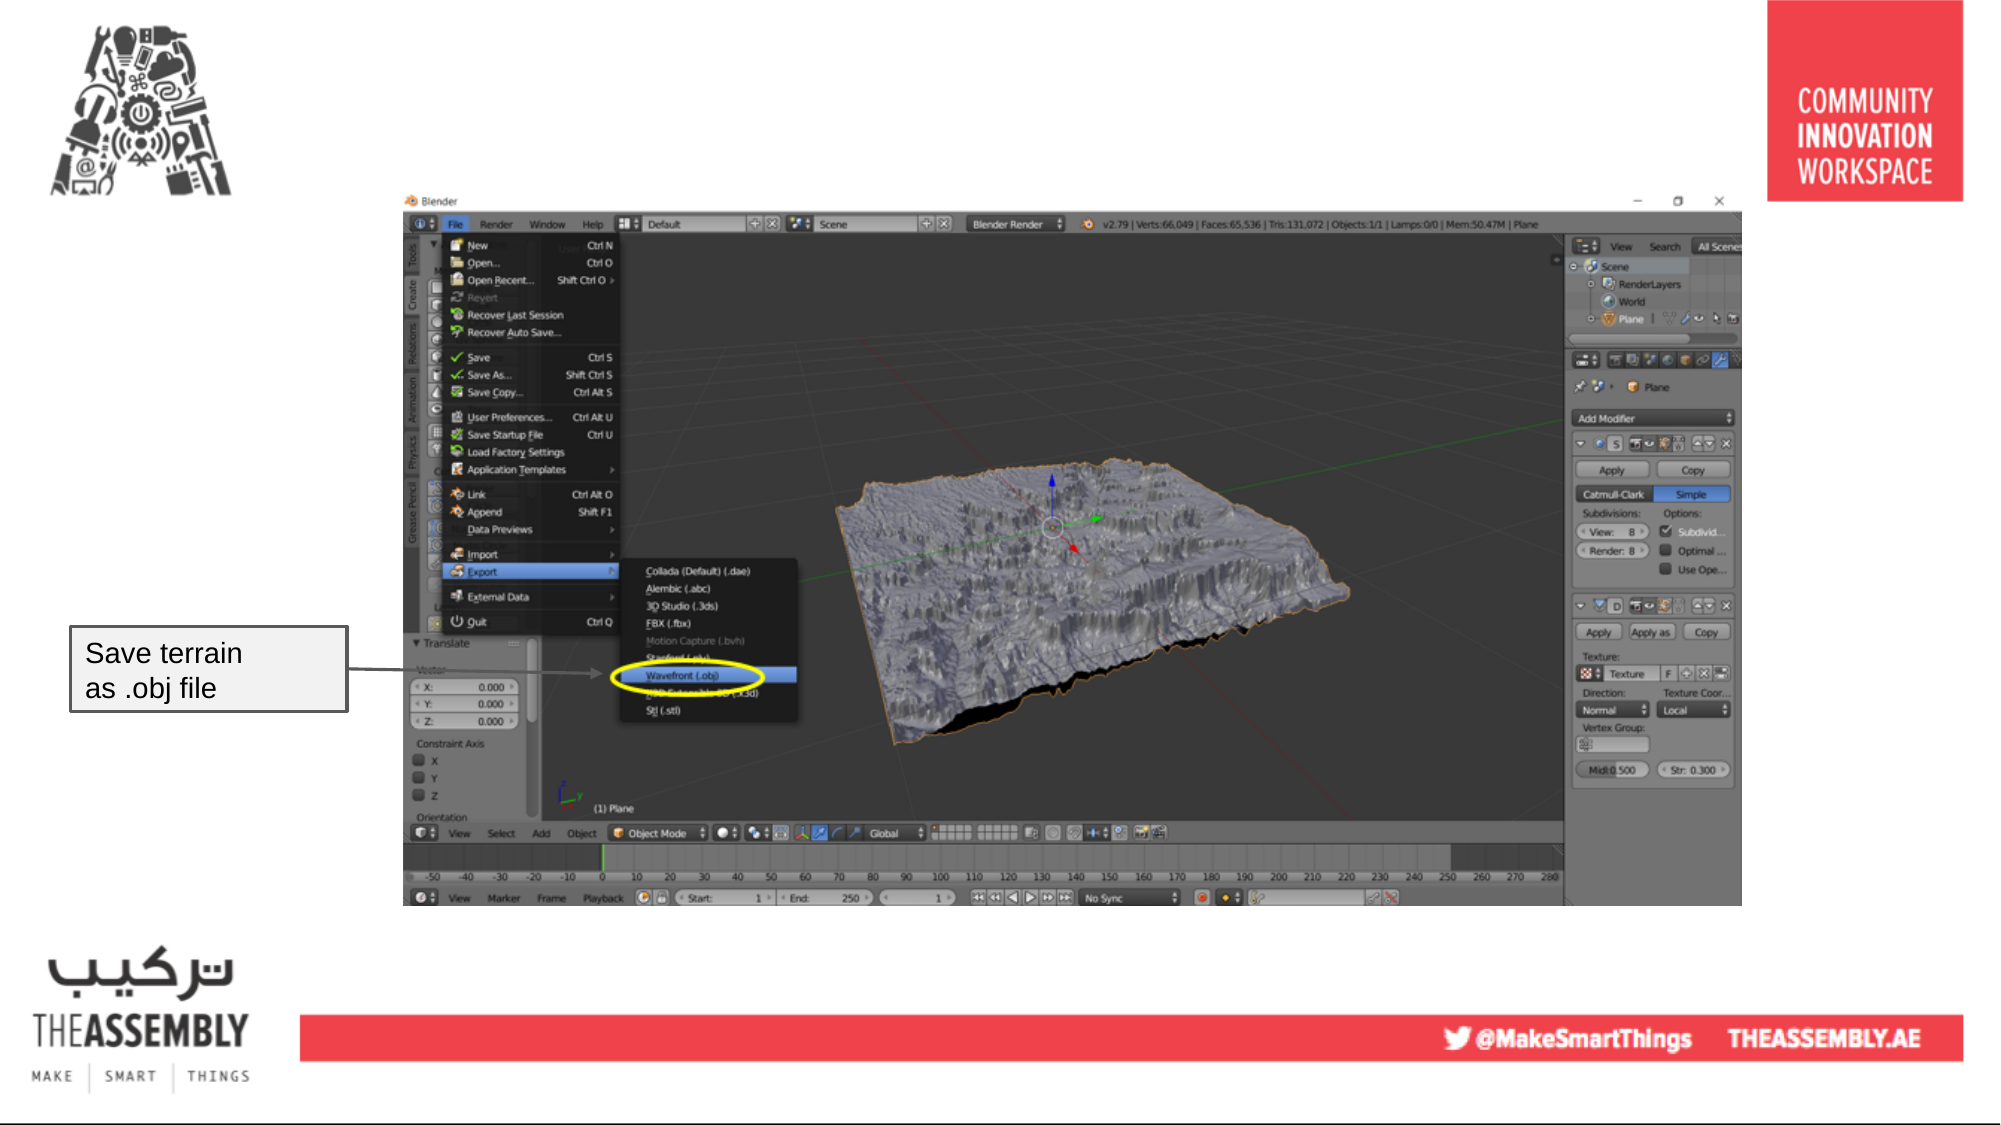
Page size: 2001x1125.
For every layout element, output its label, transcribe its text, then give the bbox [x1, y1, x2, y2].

picture [0, 0, 2001, 1125]
text_box Save terrain as .obj file [70, 626, 347, 712]
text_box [346, 669, 604, 674]
